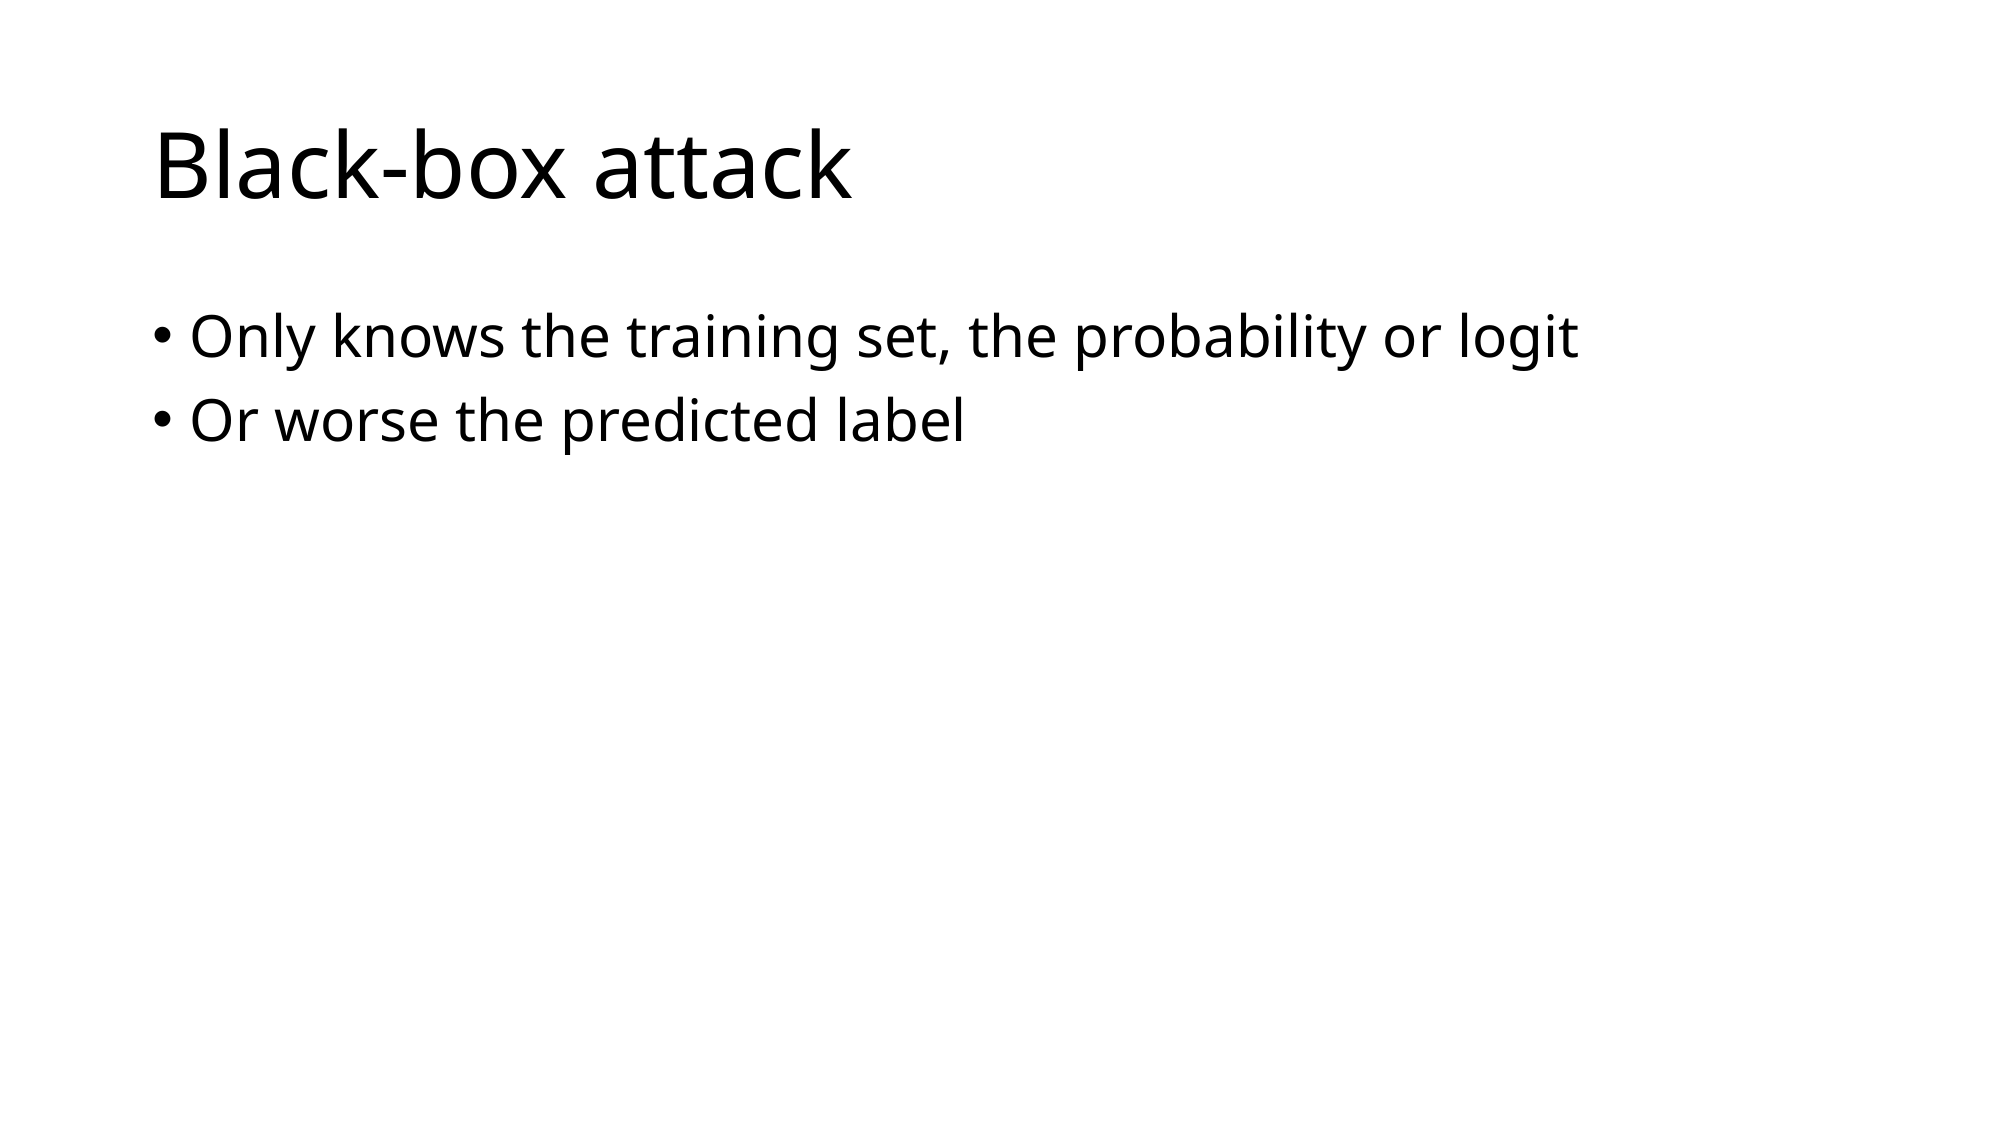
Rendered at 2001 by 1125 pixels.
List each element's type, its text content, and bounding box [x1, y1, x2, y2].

list Only knows the training set, the probability or logit Or worse the predicted label [137, 299, 1863, 1014]
title Black-box attack [137, 59, 1863, 278]
